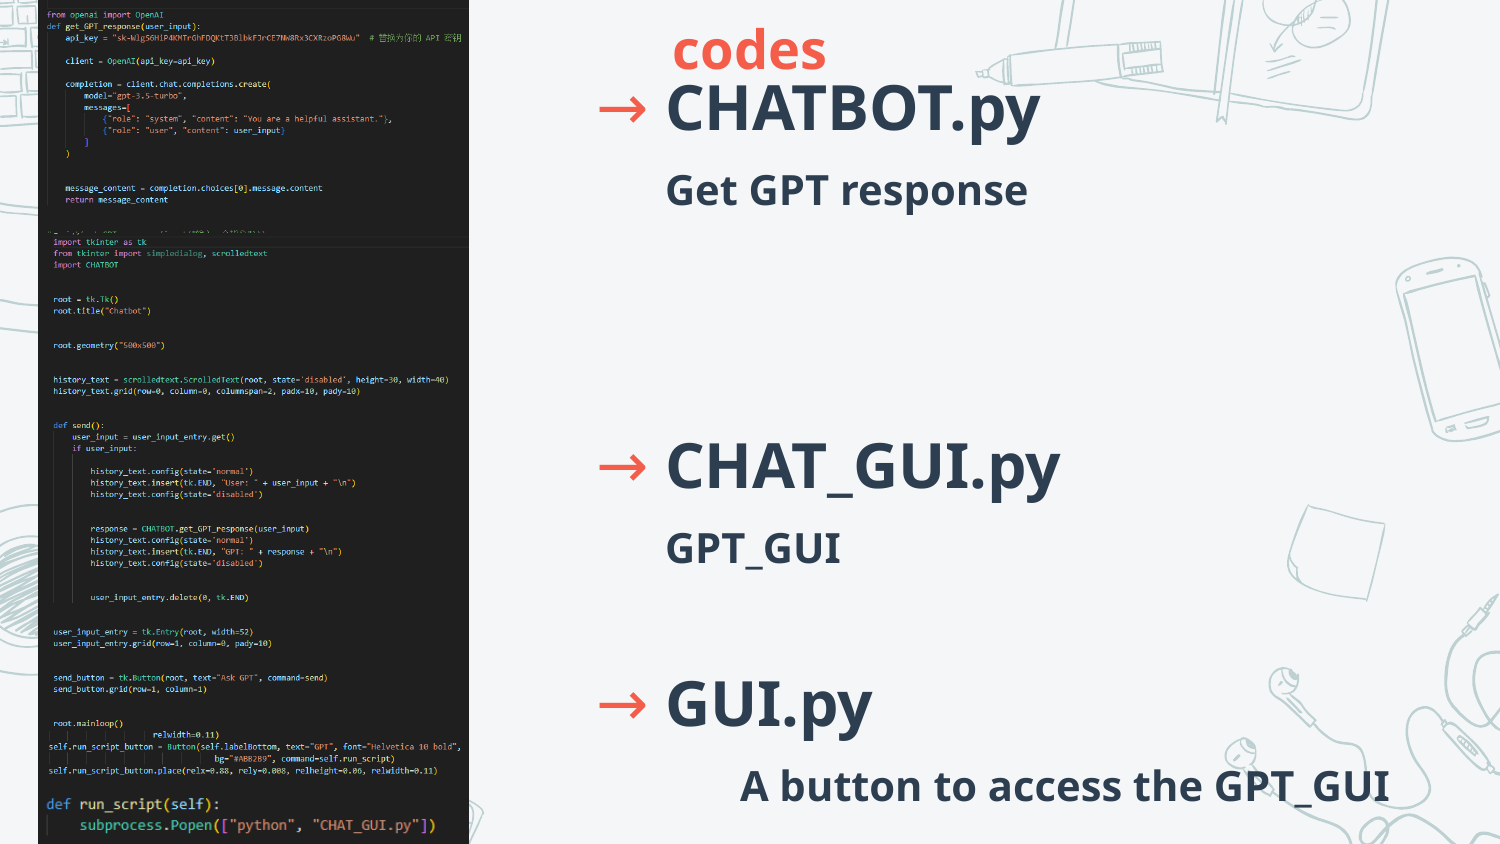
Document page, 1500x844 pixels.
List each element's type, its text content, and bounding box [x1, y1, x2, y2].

list CHATBOT.py Get GPT response CHAT_GUI.py GPT_GUI GUI.py A button to access the GPT_GUI [575, 52, 1500, 624]
title codes [469, 0, 1315, 96]
picture [38, 0, 469, 844]
